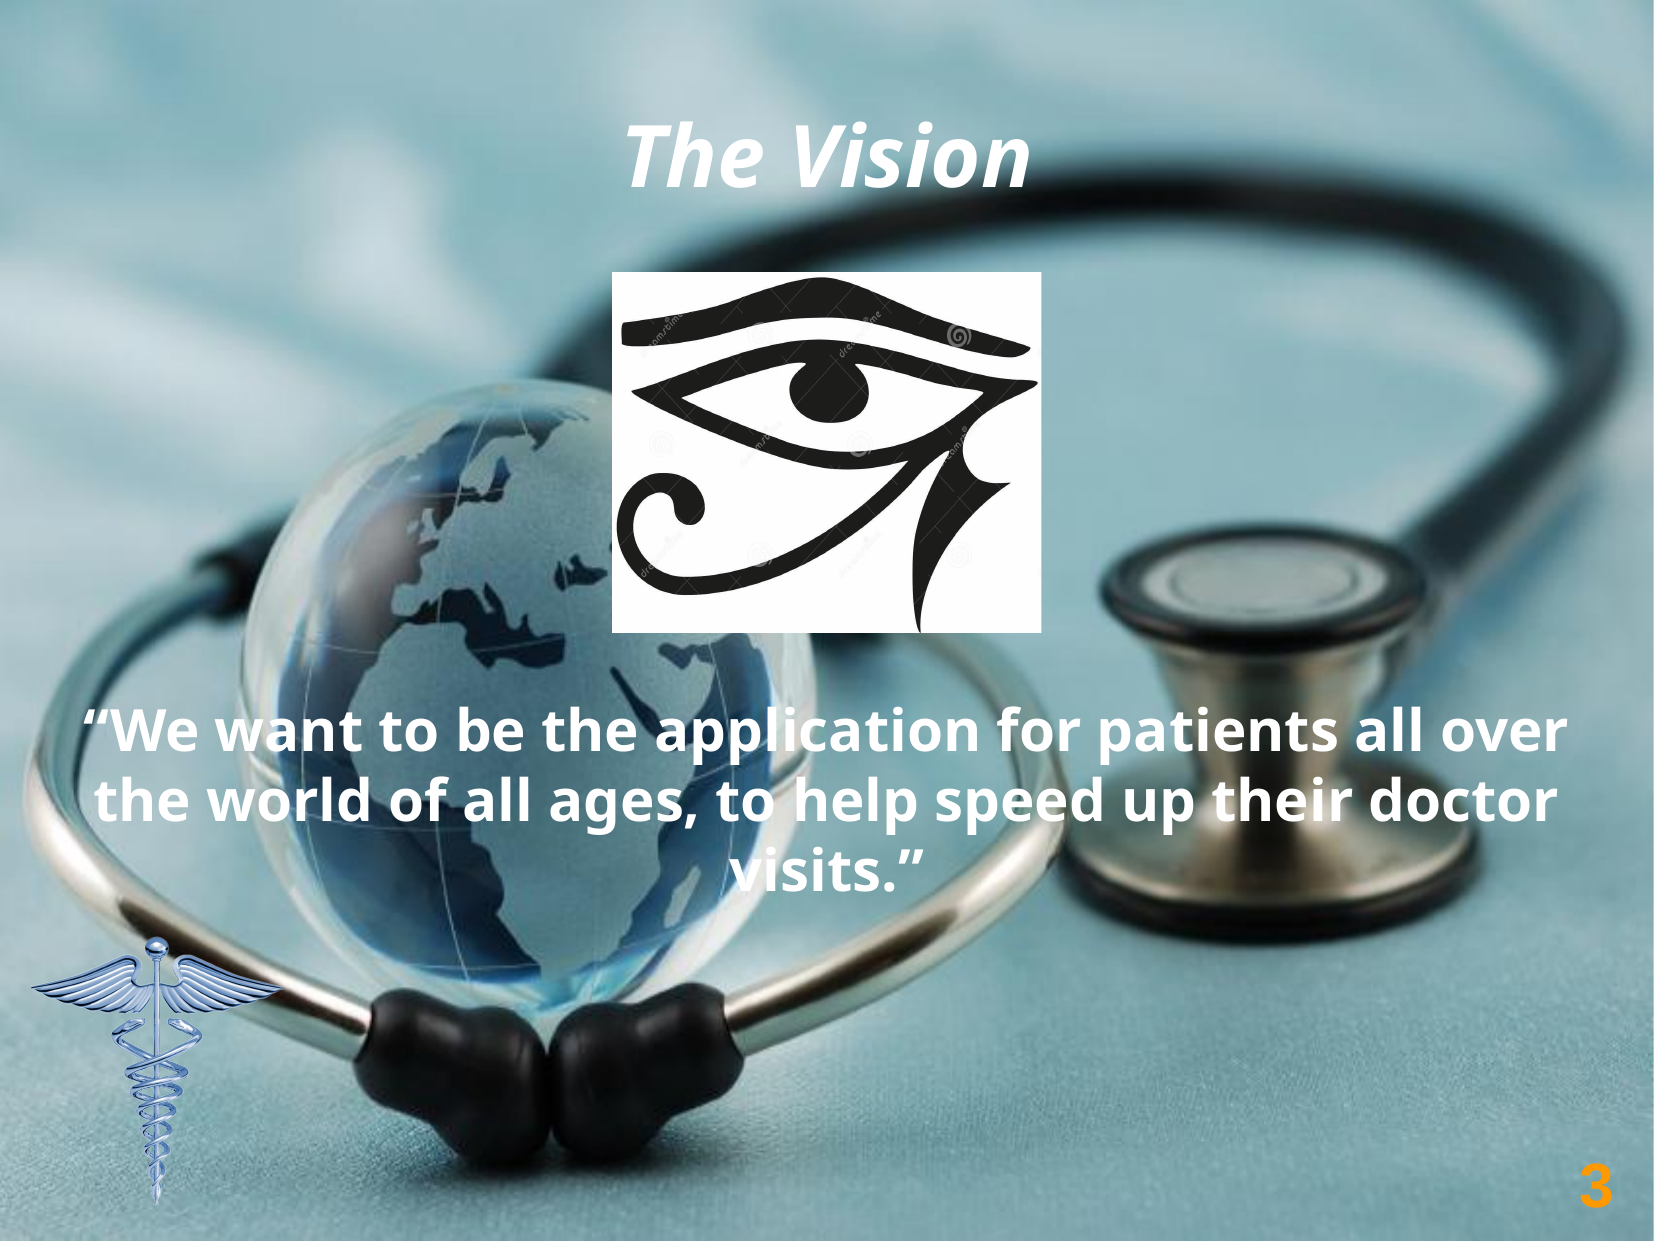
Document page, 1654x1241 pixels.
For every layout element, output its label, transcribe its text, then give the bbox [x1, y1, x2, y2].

picture [0, 0, 1654, 1241]
text_box The Vision [82, 49, 1571, 257]
text_box “We want to be the application for patients all over the world of all ages, to help speed up their doctor visits.” [82, 693, 1571, 936]
slide_number ‹#› [1547, 1145, 1647, 1241]
